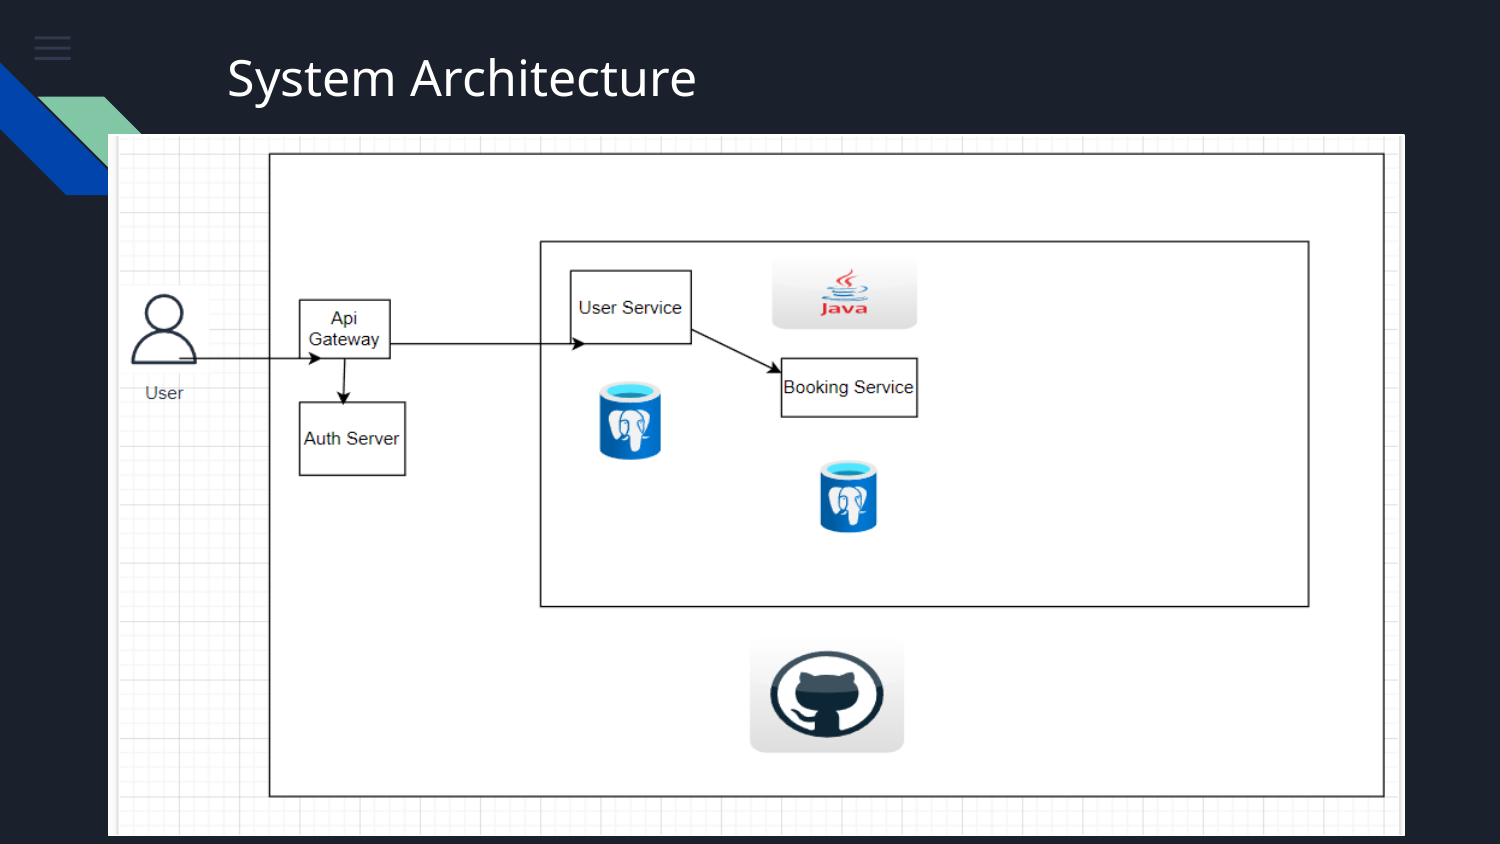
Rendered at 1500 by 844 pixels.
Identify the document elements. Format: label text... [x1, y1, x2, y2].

picture [108, 135, 1404, 836]
title System Architecture [212, 31, 1368, 134]
